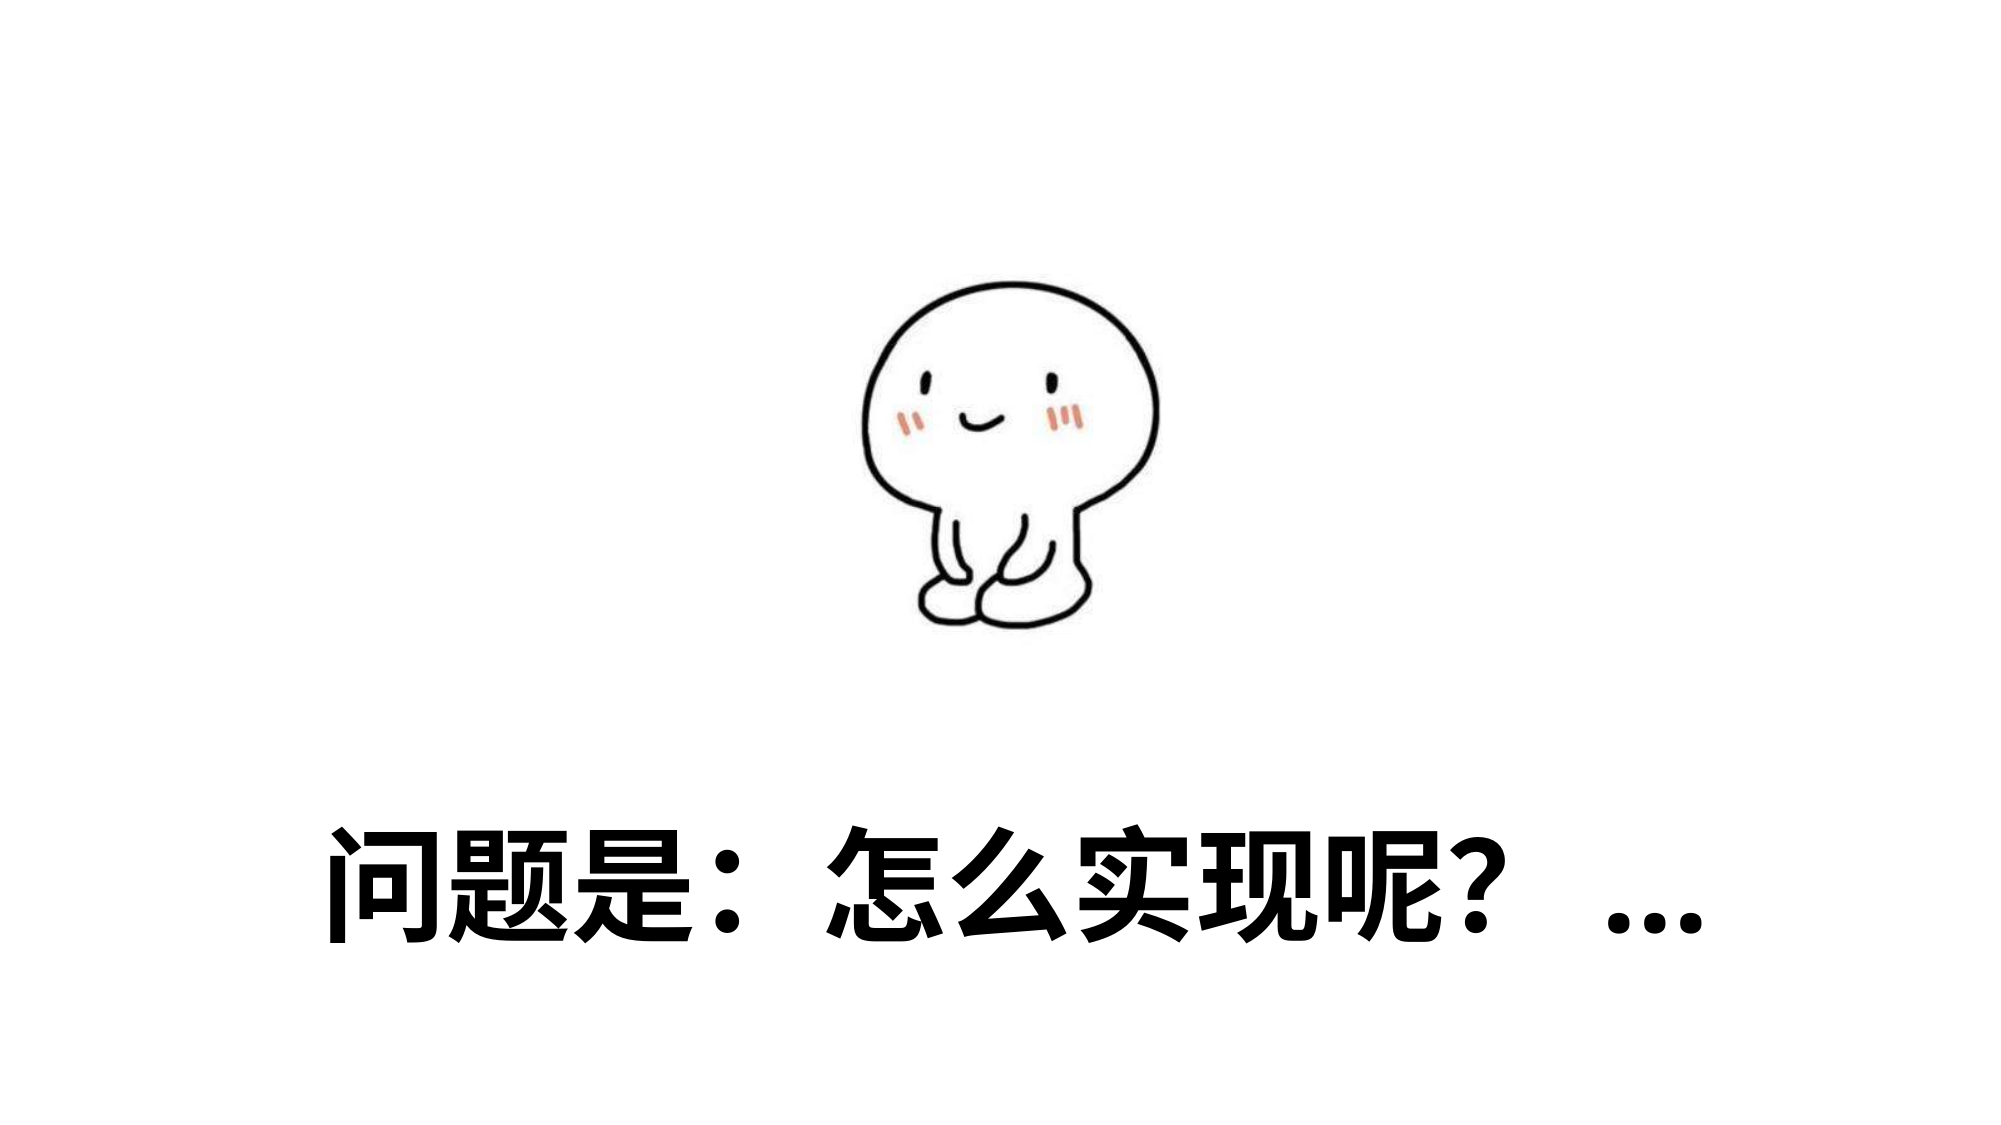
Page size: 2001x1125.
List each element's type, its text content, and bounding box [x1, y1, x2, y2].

title 问题是：怎么实现呢？... [263, 121, 1767, 965]
picture [792, 204, 1208, 676]
